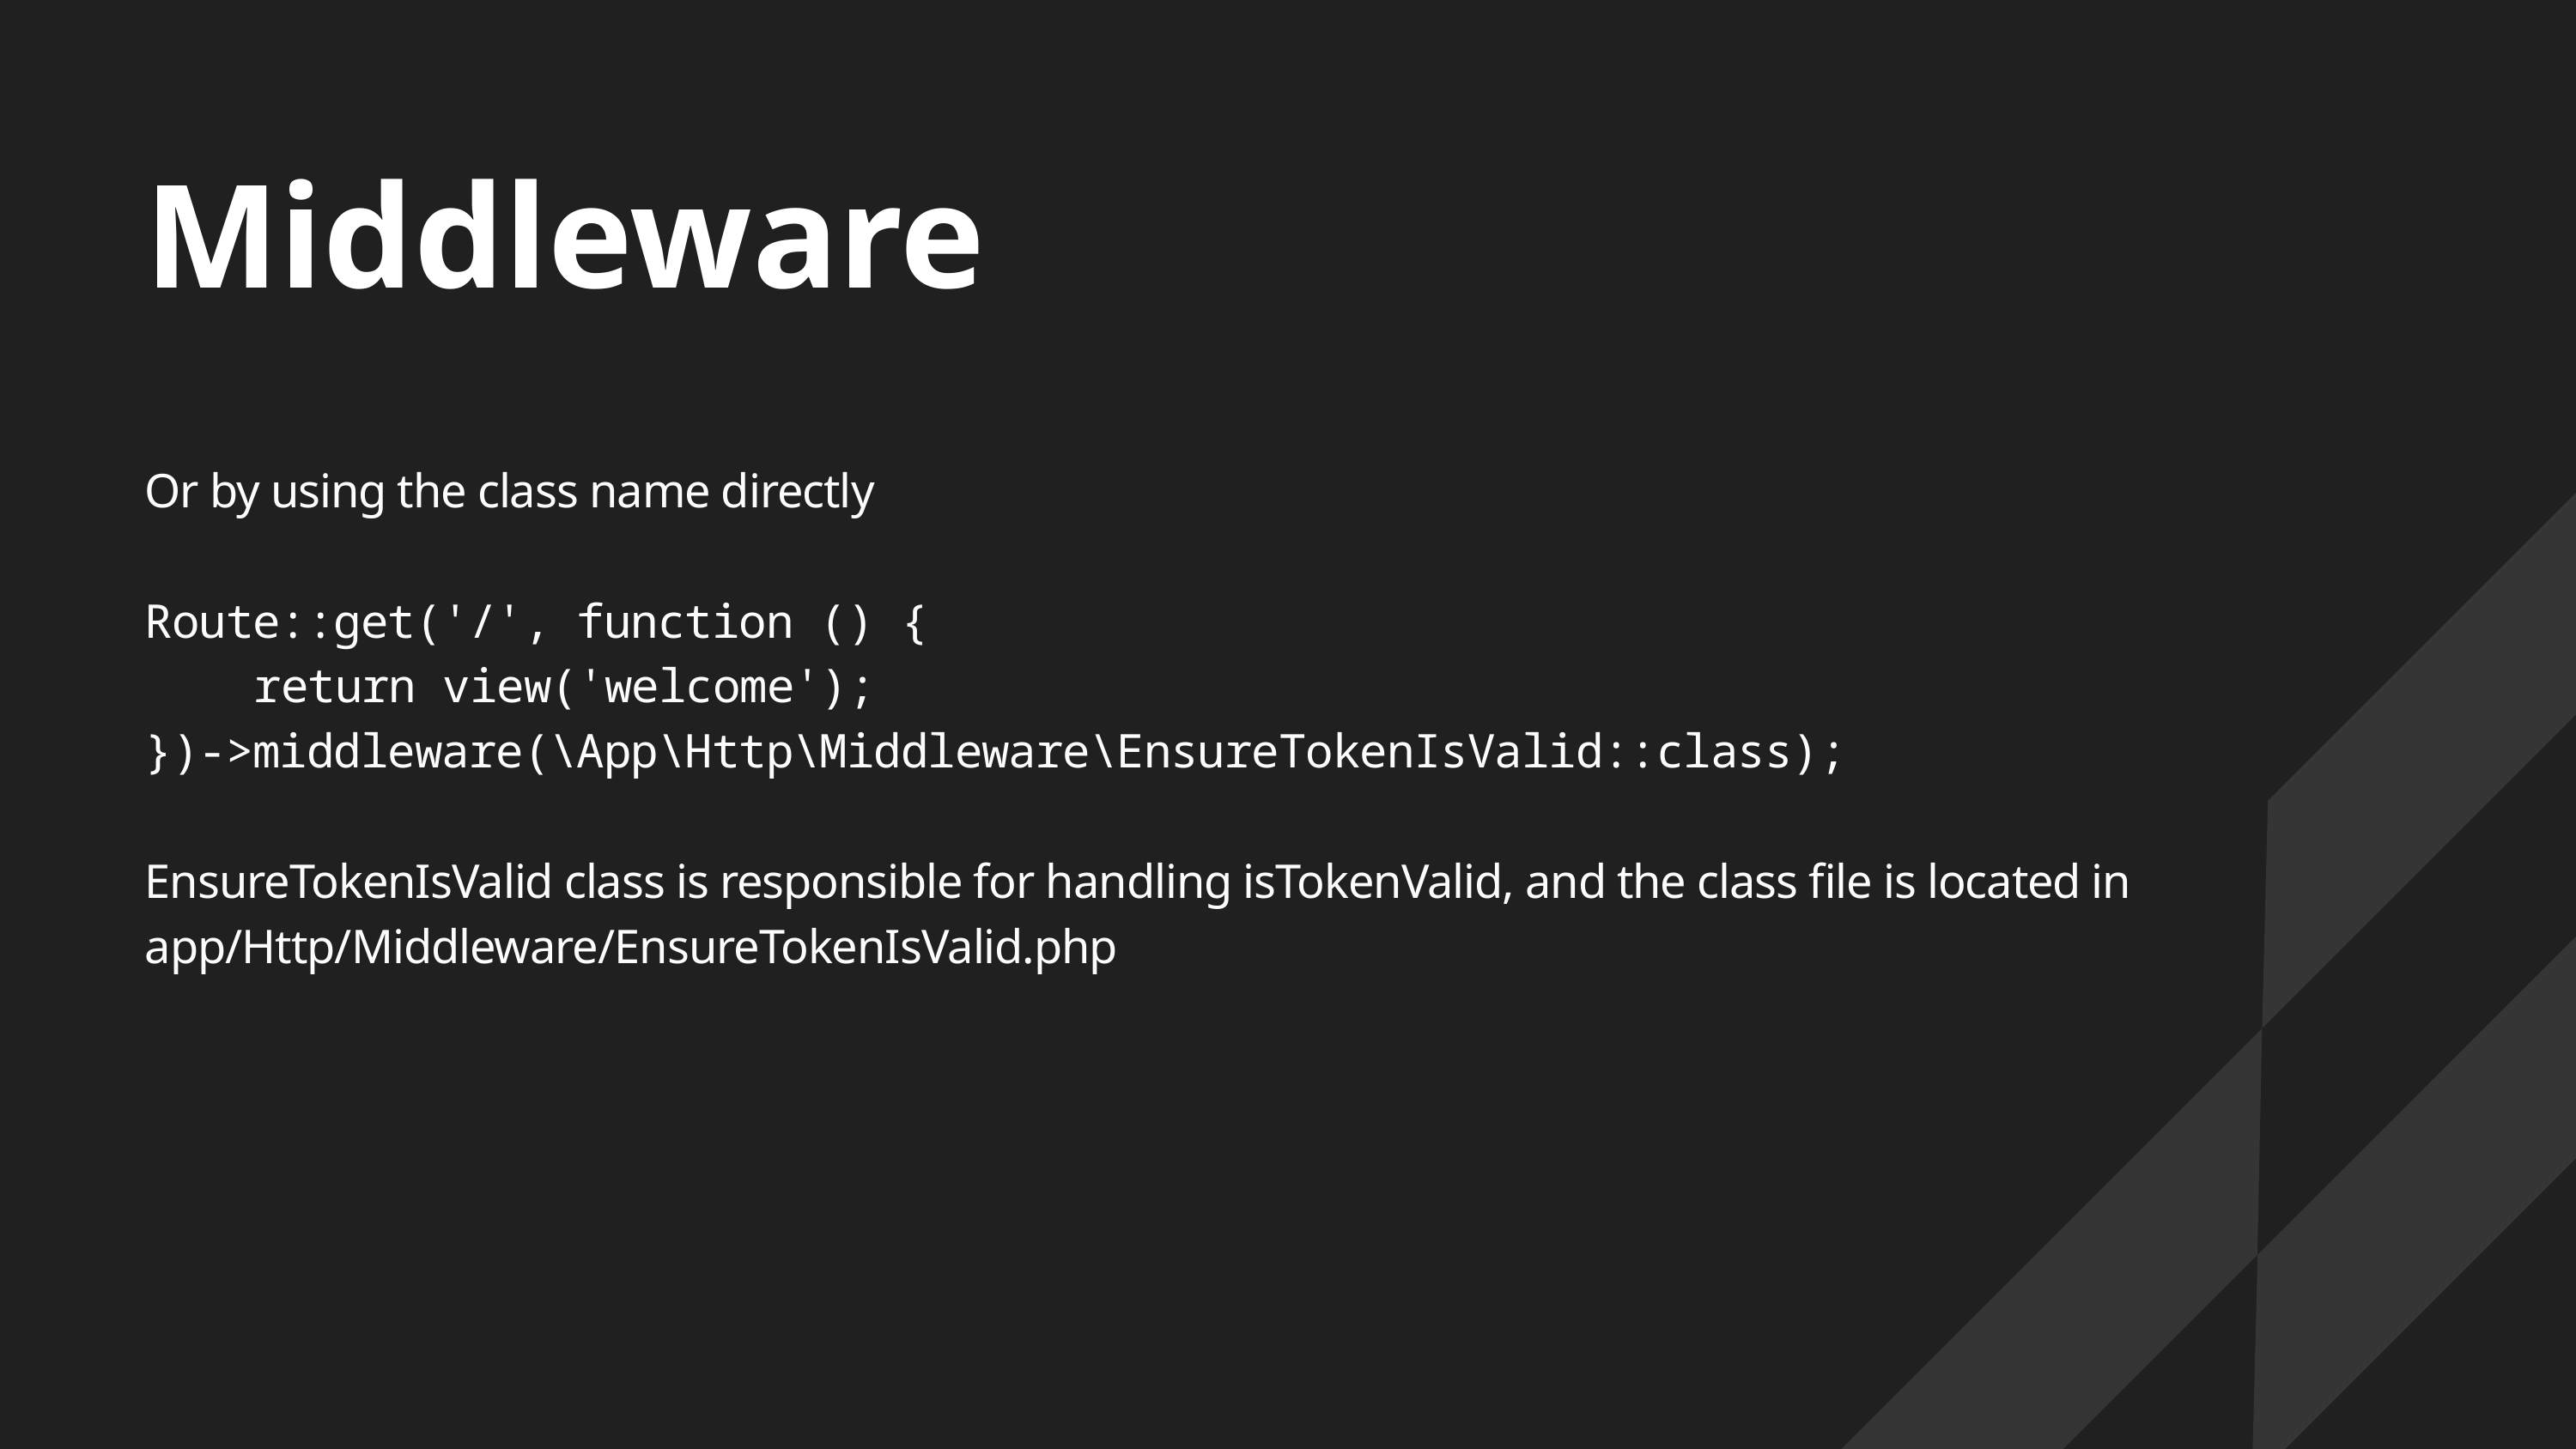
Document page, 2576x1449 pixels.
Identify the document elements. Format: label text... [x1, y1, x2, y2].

text_box Or by using the class name directly Route::get('/', function () { return view('welcome'); })->middleware(\App\Http\Middleware\EnsureTokenIsValid::class); EnsureTokenIsValid class is responsible for handling isTokenValid, and the class file is located in app/Http/Middleware/EnsureTokenIsValid.php [144, 452, 2576, 973]
text_box Middleware [144, 144, 1966, 317]
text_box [1706, 459, 2576, 1449]
